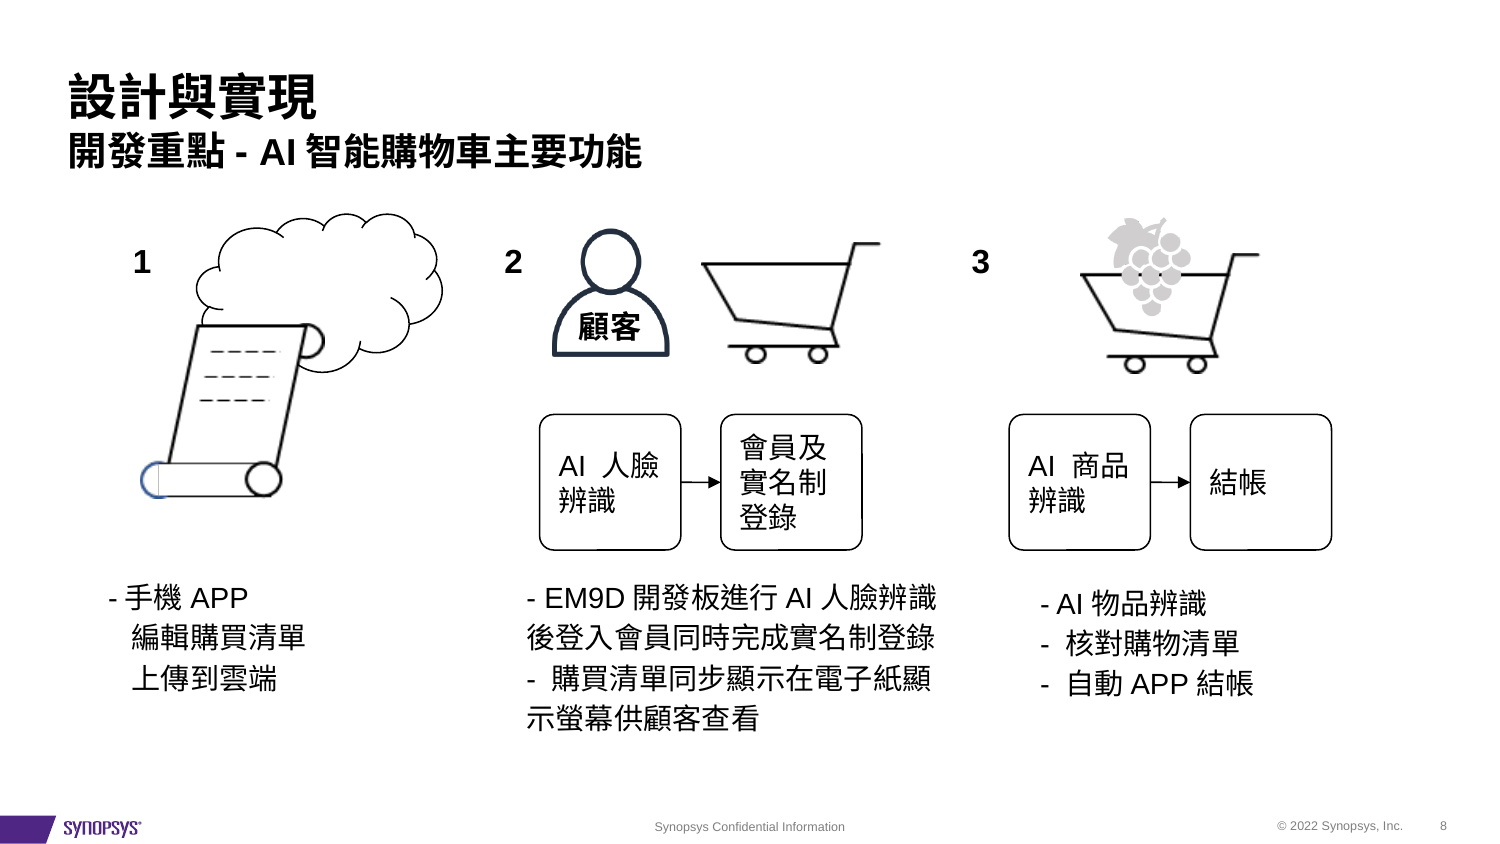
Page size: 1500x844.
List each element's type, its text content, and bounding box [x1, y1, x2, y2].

picture [140, 322, 326, 499]
text_box - AI物品辨識 - 核對購物清單 - 自動APP結帳 [1028, 574, 1377, 733]
text_box 設計與實現 開發重點- AI智能購物車主要功能 [56, 55, 854, 179]
text_box 會員及實名制登錄 [720, 414, 863, 551]
text_box - EM9D開發板進行AI人臉辨識後登入會員同時完成實名制登錄 - 購買清單同步顯示在電子紙顯示螢幕供顧客查看 [511, 559, 954, 751]
text_box [196, 214, 443, 372]
text_box [680, 476, 721, 489]
text_box 1 [107, 224, 177, 295]
picture [701, 242, 882, 364]
text_box 2 [478, 224, 547, 295]
text_box [1150, 476, 1191, 489]
picture [548, 224, 673, 361]
text_box -手機APP 編輯購買清單 上傳到雲端 [93, 559, 424, 710]
text_box AI 人臉辨識 [539, 414, 681, 551]
text_box AI 商品辨識 [1009, 414, 1151, 551]
picture [1080, 211, 1261, 374]
text_box 結帳 [1190, 414, 1332, 551]
text_box 3 [946, 224, 1016, 295]
